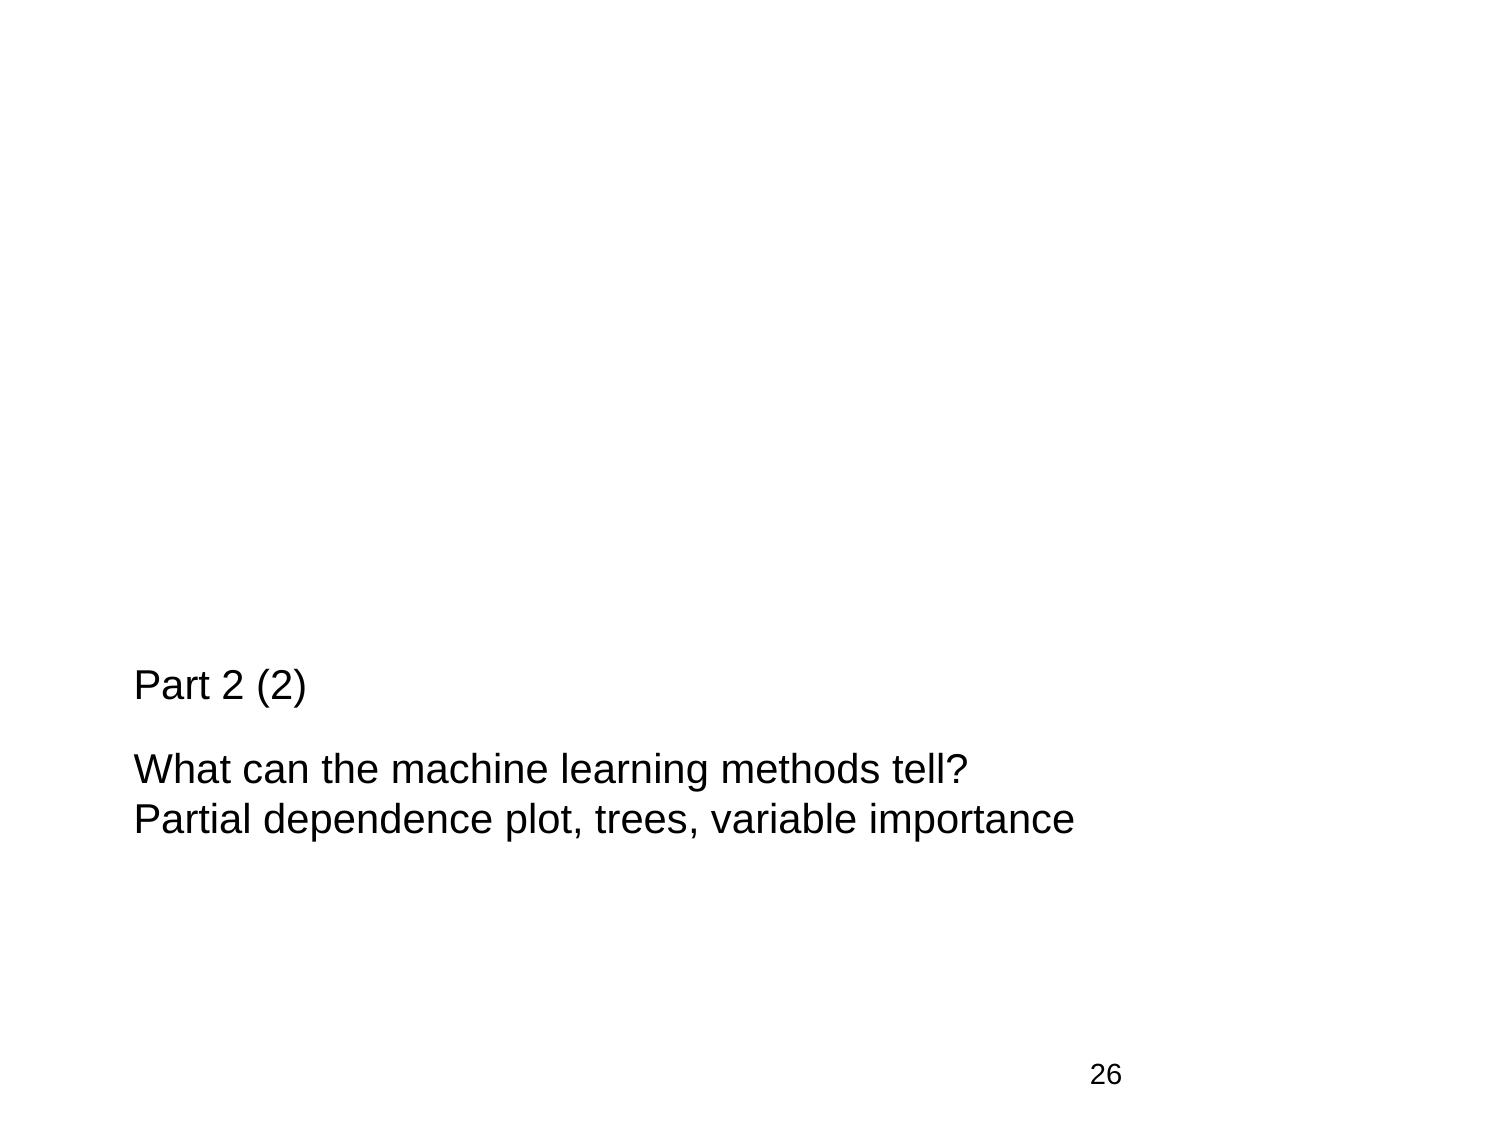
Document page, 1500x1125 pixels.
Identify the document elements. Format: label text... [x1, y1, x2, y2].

title What can the machine learning methods tell? Partial dependence plot, trees, variable importance [118, 726, 1394, 951]
slide_number 26 [1074, 1042, 1425, 1103]
list Part 2 (2) [118, 476, 1394, 723]
